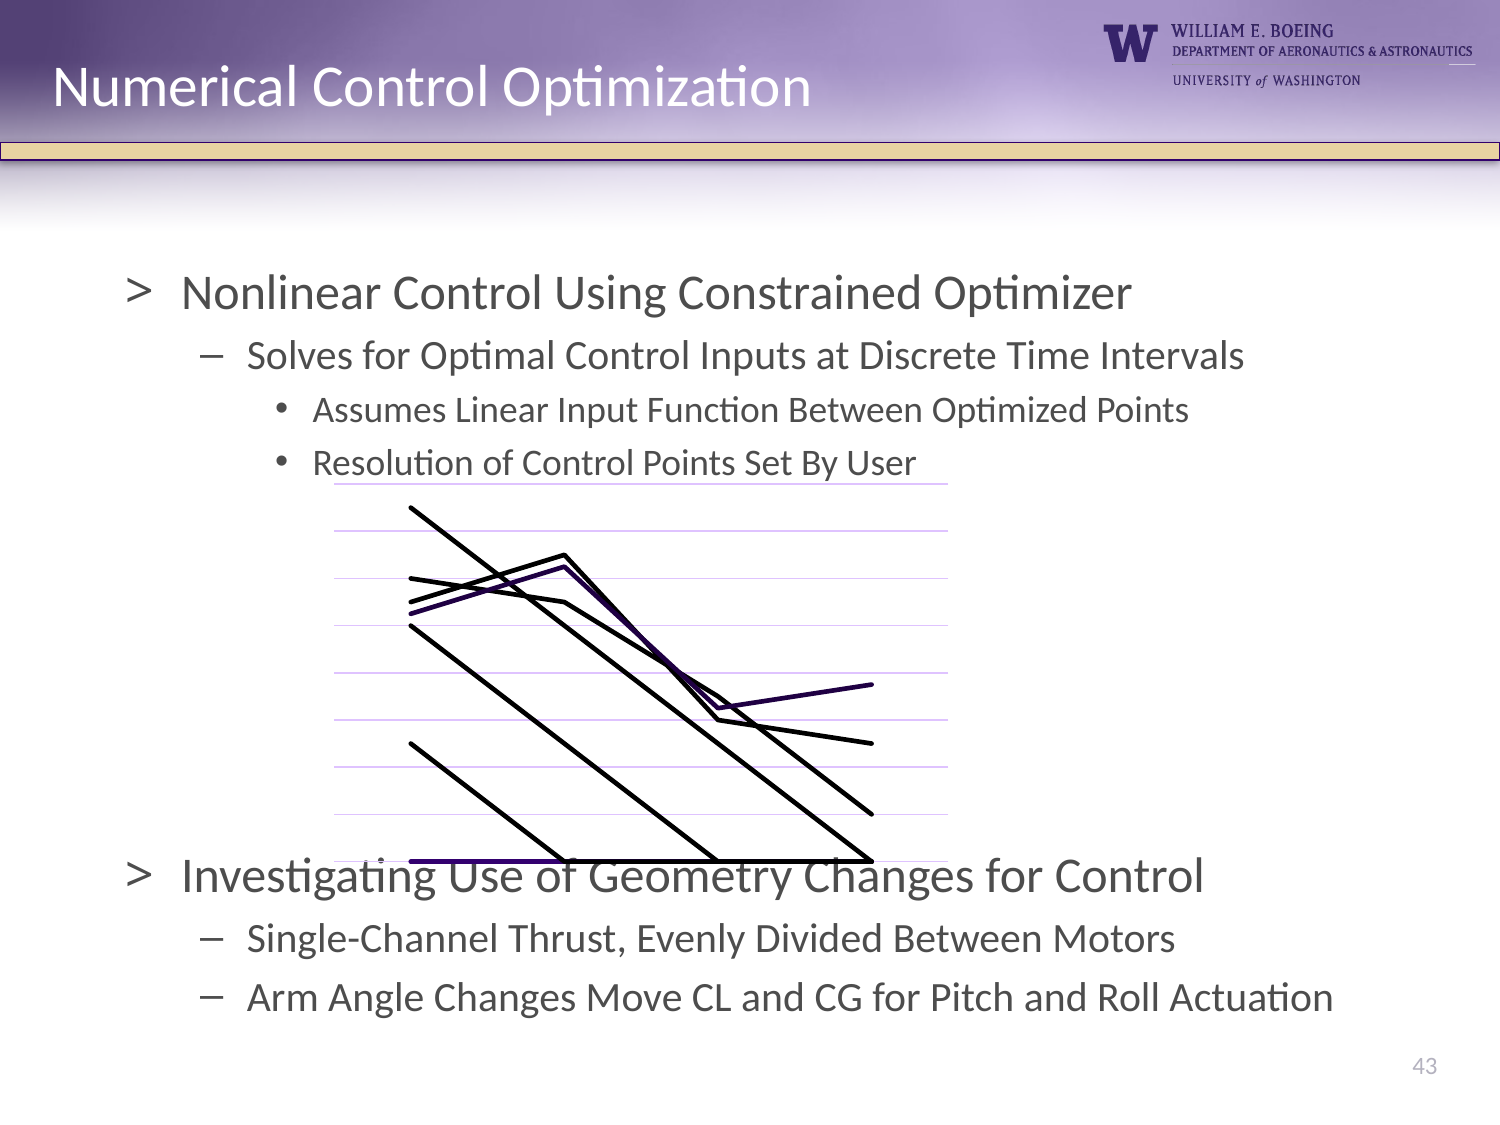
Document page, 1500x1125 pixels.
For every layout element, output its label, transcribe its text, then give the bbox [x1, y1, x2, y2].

list Numerical Control Optimization [37, 48, 1380, 128]
picture [0, 0, 1500, 142]
chart [320, 475, 962, 870]
slide_number 43 [1102, 1068, 1453, 1095]
list Nonlinear Control Using Constrained Optimizer Solves for Optimal Control Inputs at Discrete Time Intervals Assumes Linear Input Function Between Optimized Points Resolution of Control Points Set By User Investigating Use of Geometry Changes for Control Single-Channel Thrust, Evenly Divided Between Motors Arm Angle Changes Move CL and CG for Pitch and Roll Actuation [110, 252, 1453, 1068]
picture [0, 161, 1500, 1125]
